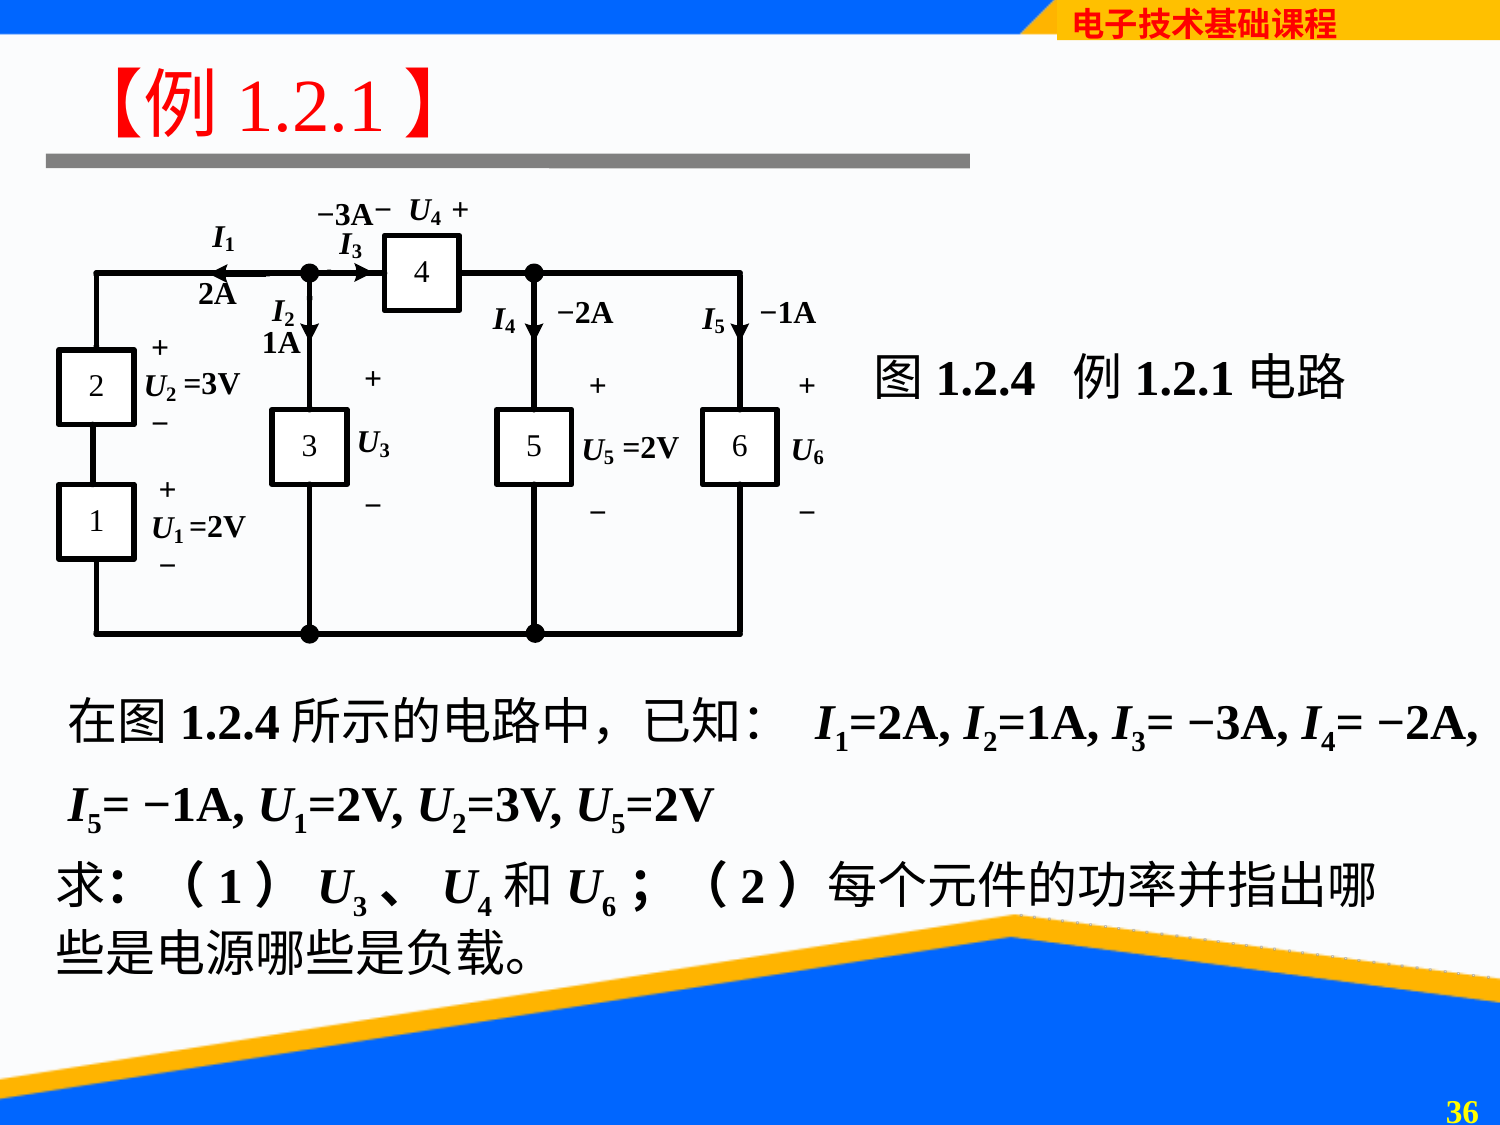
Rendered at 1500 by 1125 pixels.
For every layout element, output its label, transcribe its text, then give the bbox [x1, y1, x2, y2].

text_box 在图1.2.4所示的电路中，已知： I1=2A, I2=1A, I3= −3A, I4= −2A, I5= −1A, U1=2V, U2=3V, U5=2V [53, 680, 1500, 835]
text_box 图1.2.4 例1.2.1电路 [856, 338, 1364, 413]
text_box 求：（1）U3、U4和U6；（2）每个元件的功率并指出哪些是电源哪些是负载。 [41, 846, 1412, 989]
title 【例1.2.1】 [53, 42, 1069, 161]
slide_number 35 [1399, 1082, 1495, 1125]
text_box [52, 184, 828, 647]
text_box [180, 189, 820, 550]
picture [0, 1, 1500, 1125]
